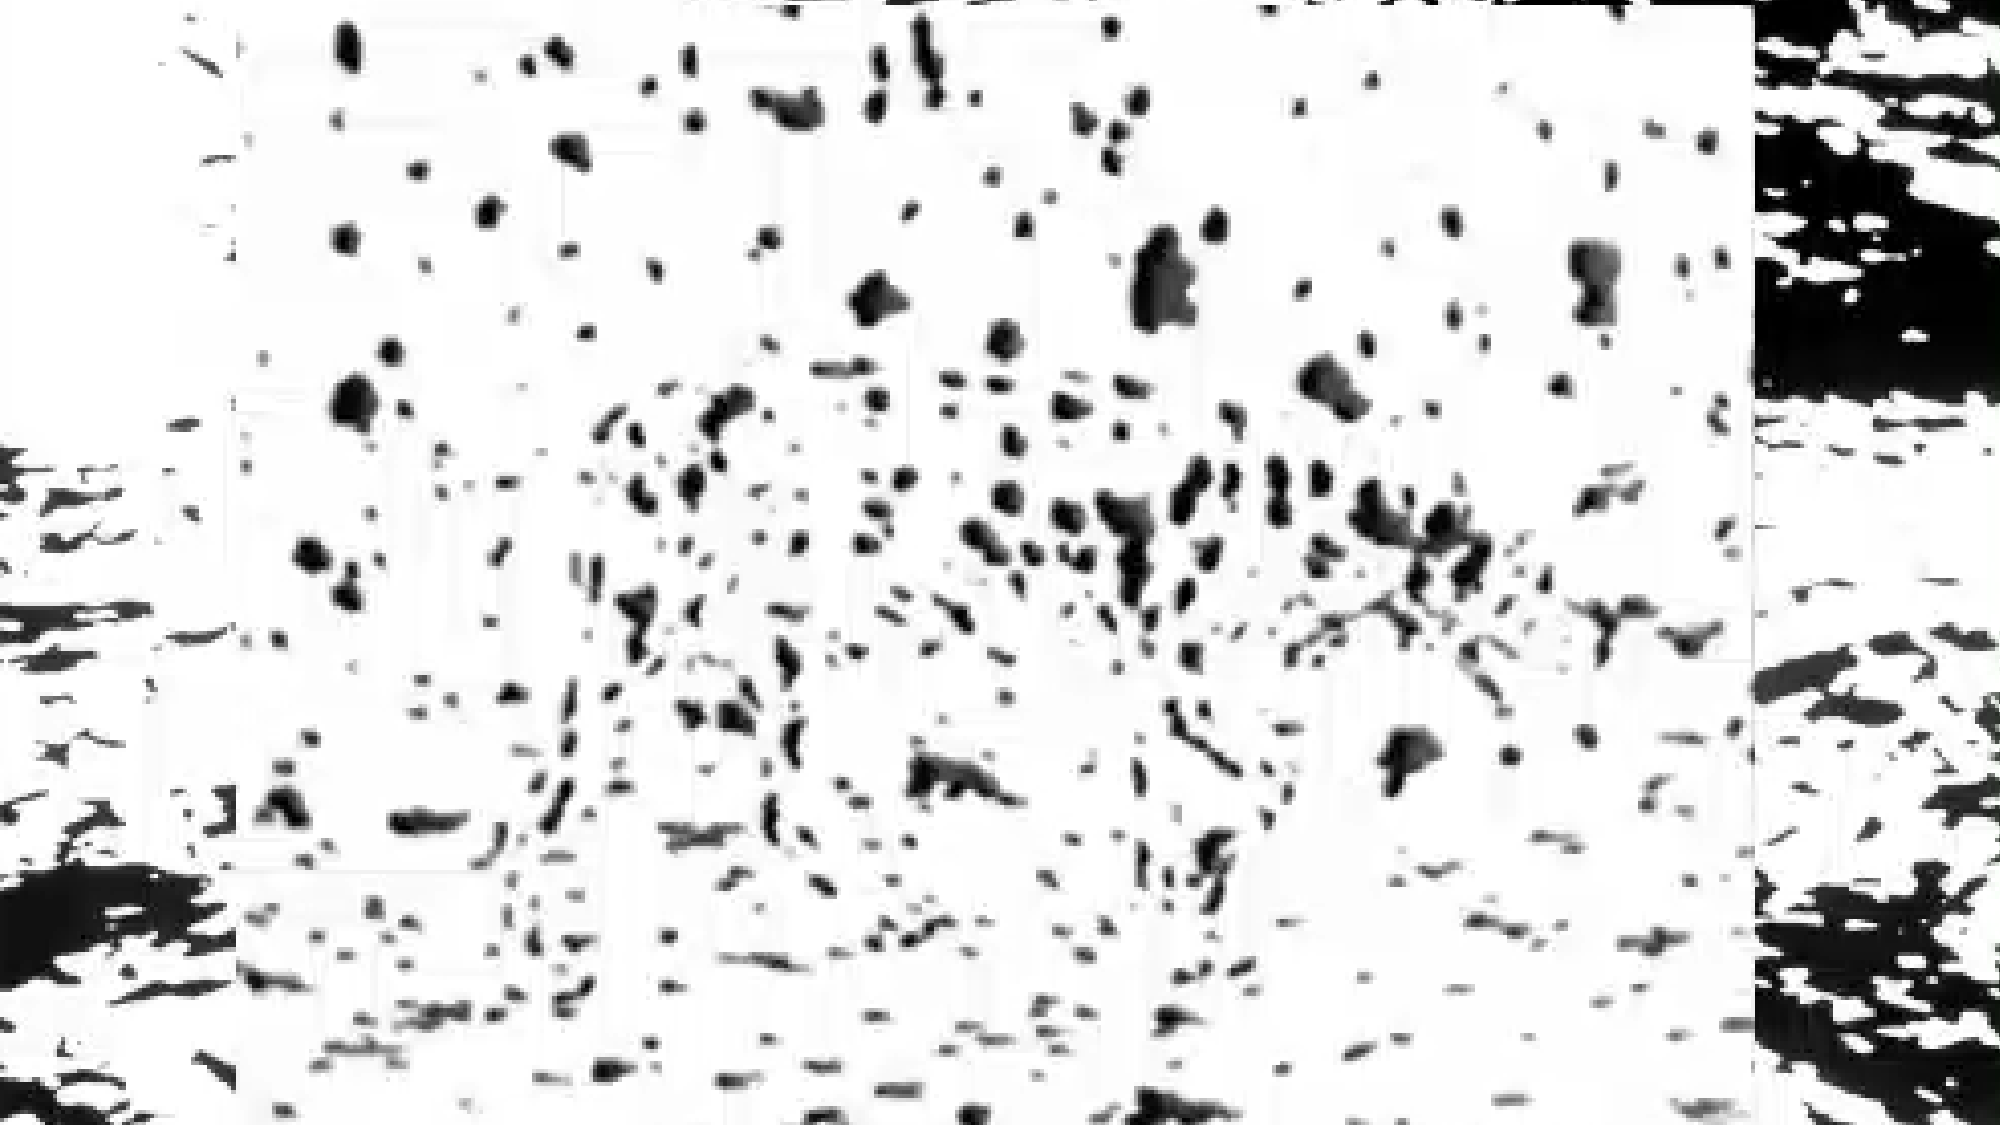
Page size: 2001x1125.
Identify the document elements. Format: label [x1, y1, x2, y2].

text_box [0, 0, 2000, 1125]
